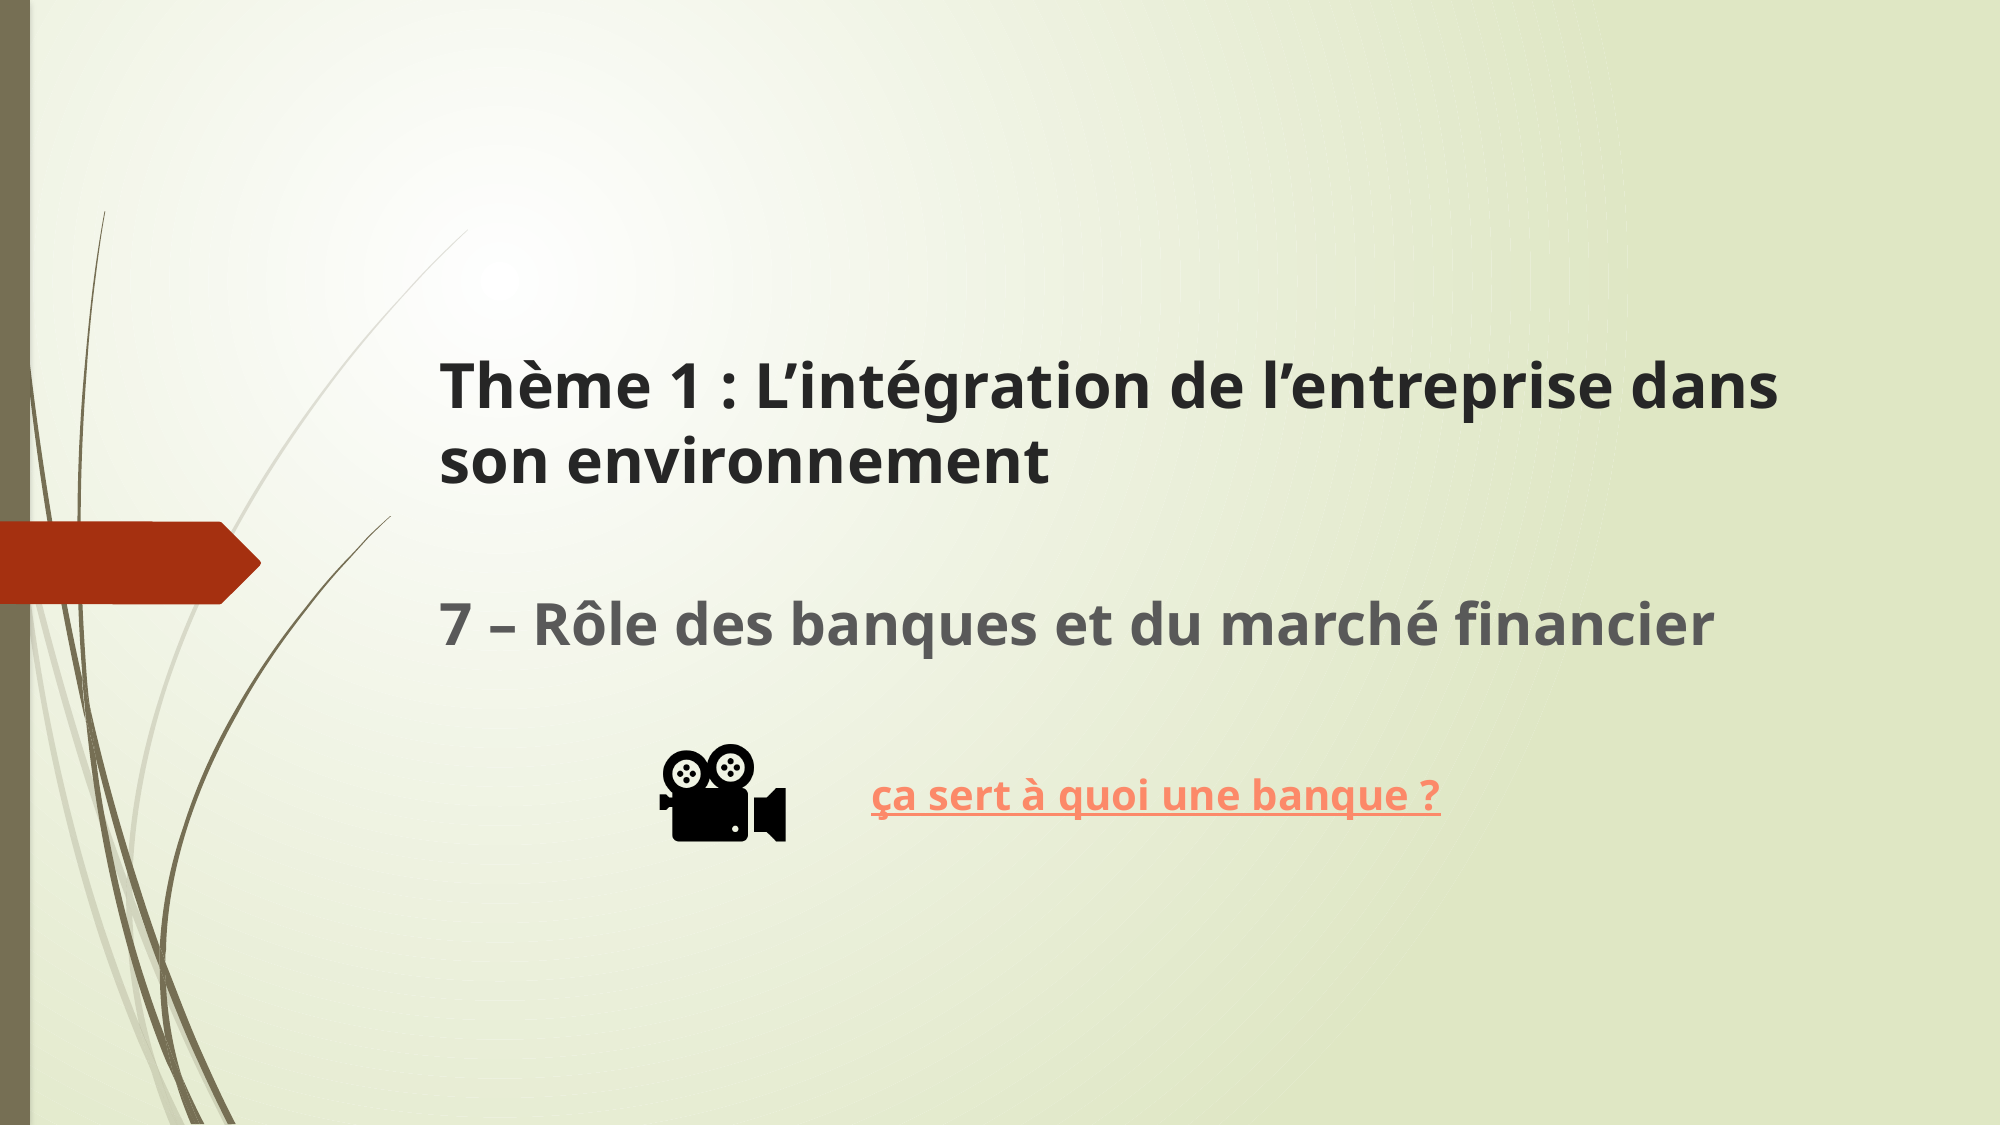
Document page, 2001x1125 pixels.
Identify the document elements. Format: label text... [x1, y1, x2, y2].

picture [647, 716, 798, 868]
list 7 – Rôle des banques et du marché financier ça sert à quoi une banque ? [424, 579, 1888, 934]
title Thème 1 : L’intégration de l’entreprise dans son environnement [424, 337, 1888, 579]
